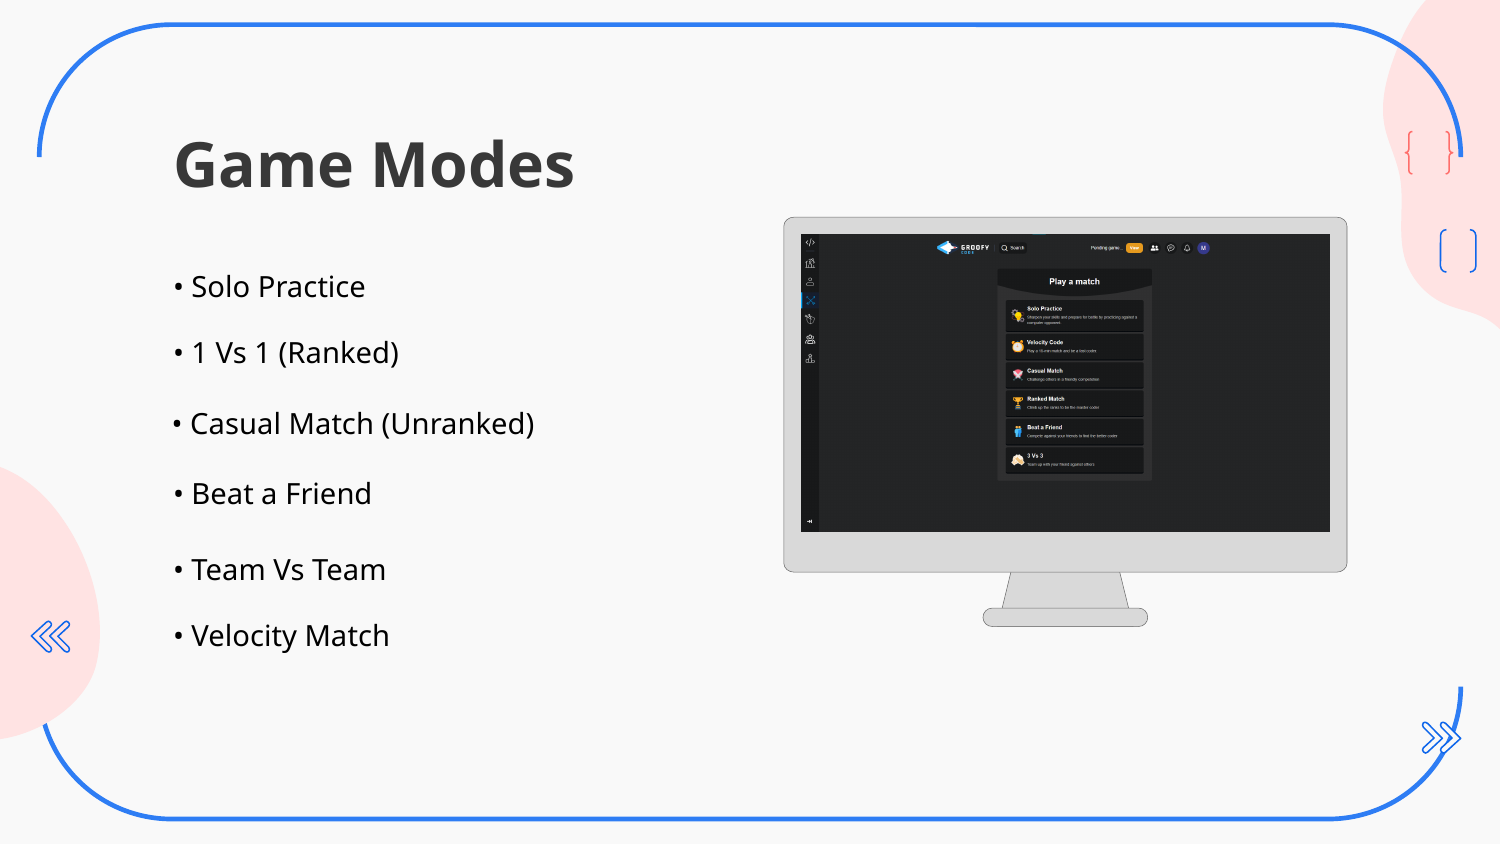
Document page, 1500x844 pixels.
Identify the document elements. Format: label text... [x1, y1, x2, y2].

text_box • Velocity Match [158, 574, 1184, 660]
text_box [783, 216, 1348, 627]
text_box • Casual Match (Unranked) [156, 362, 778, 448]
picture [800, 233, 1330, 532]
text_box • 1 Vs 1 (Ranked) [158, 311, 778, 362]
text_box • Solo Practice [158, 225, 778, 311]
title Game Modes [158, 30, 892, 215]
text_box • Team Vs Team [158, 519, 778, 574]
text_box • Beat a Friend [158, 433, 778, 519]
